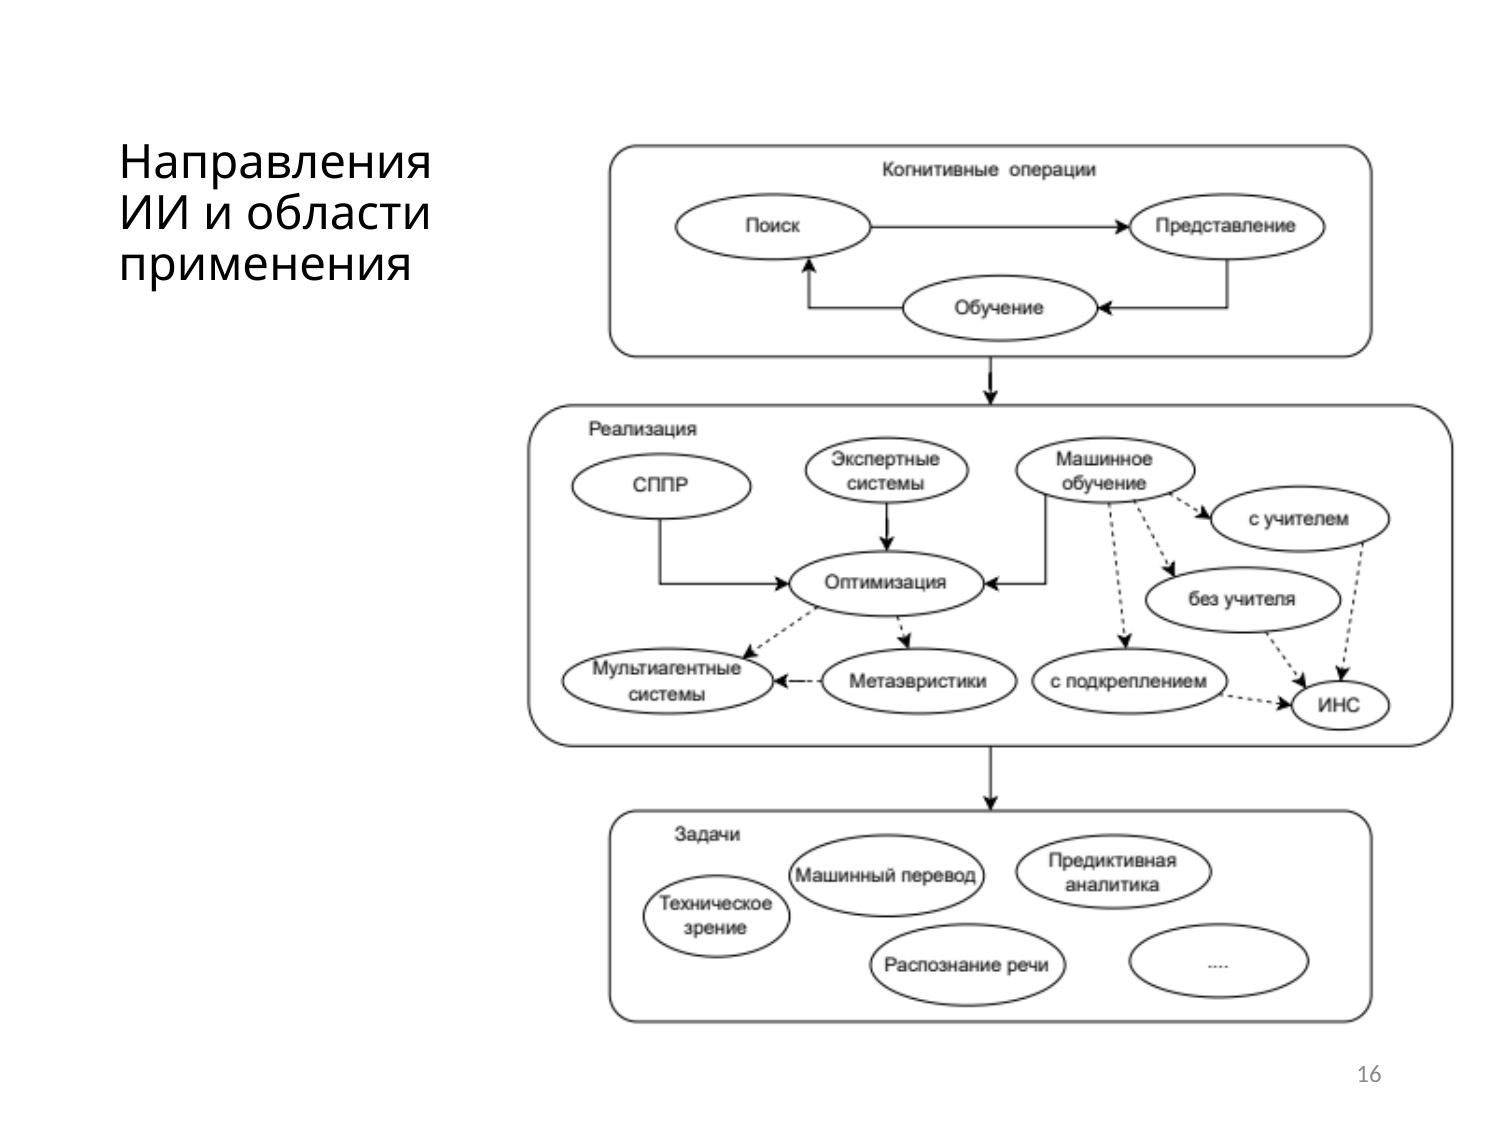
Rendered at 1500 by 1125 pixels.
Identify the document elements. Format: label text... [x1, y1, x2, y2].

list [478, 98, 1500, 1065]
title Направления ИИ и области применения [103, 75, 463, 298]
slide_number 16 [1059, 1065, 1397, 1103]
